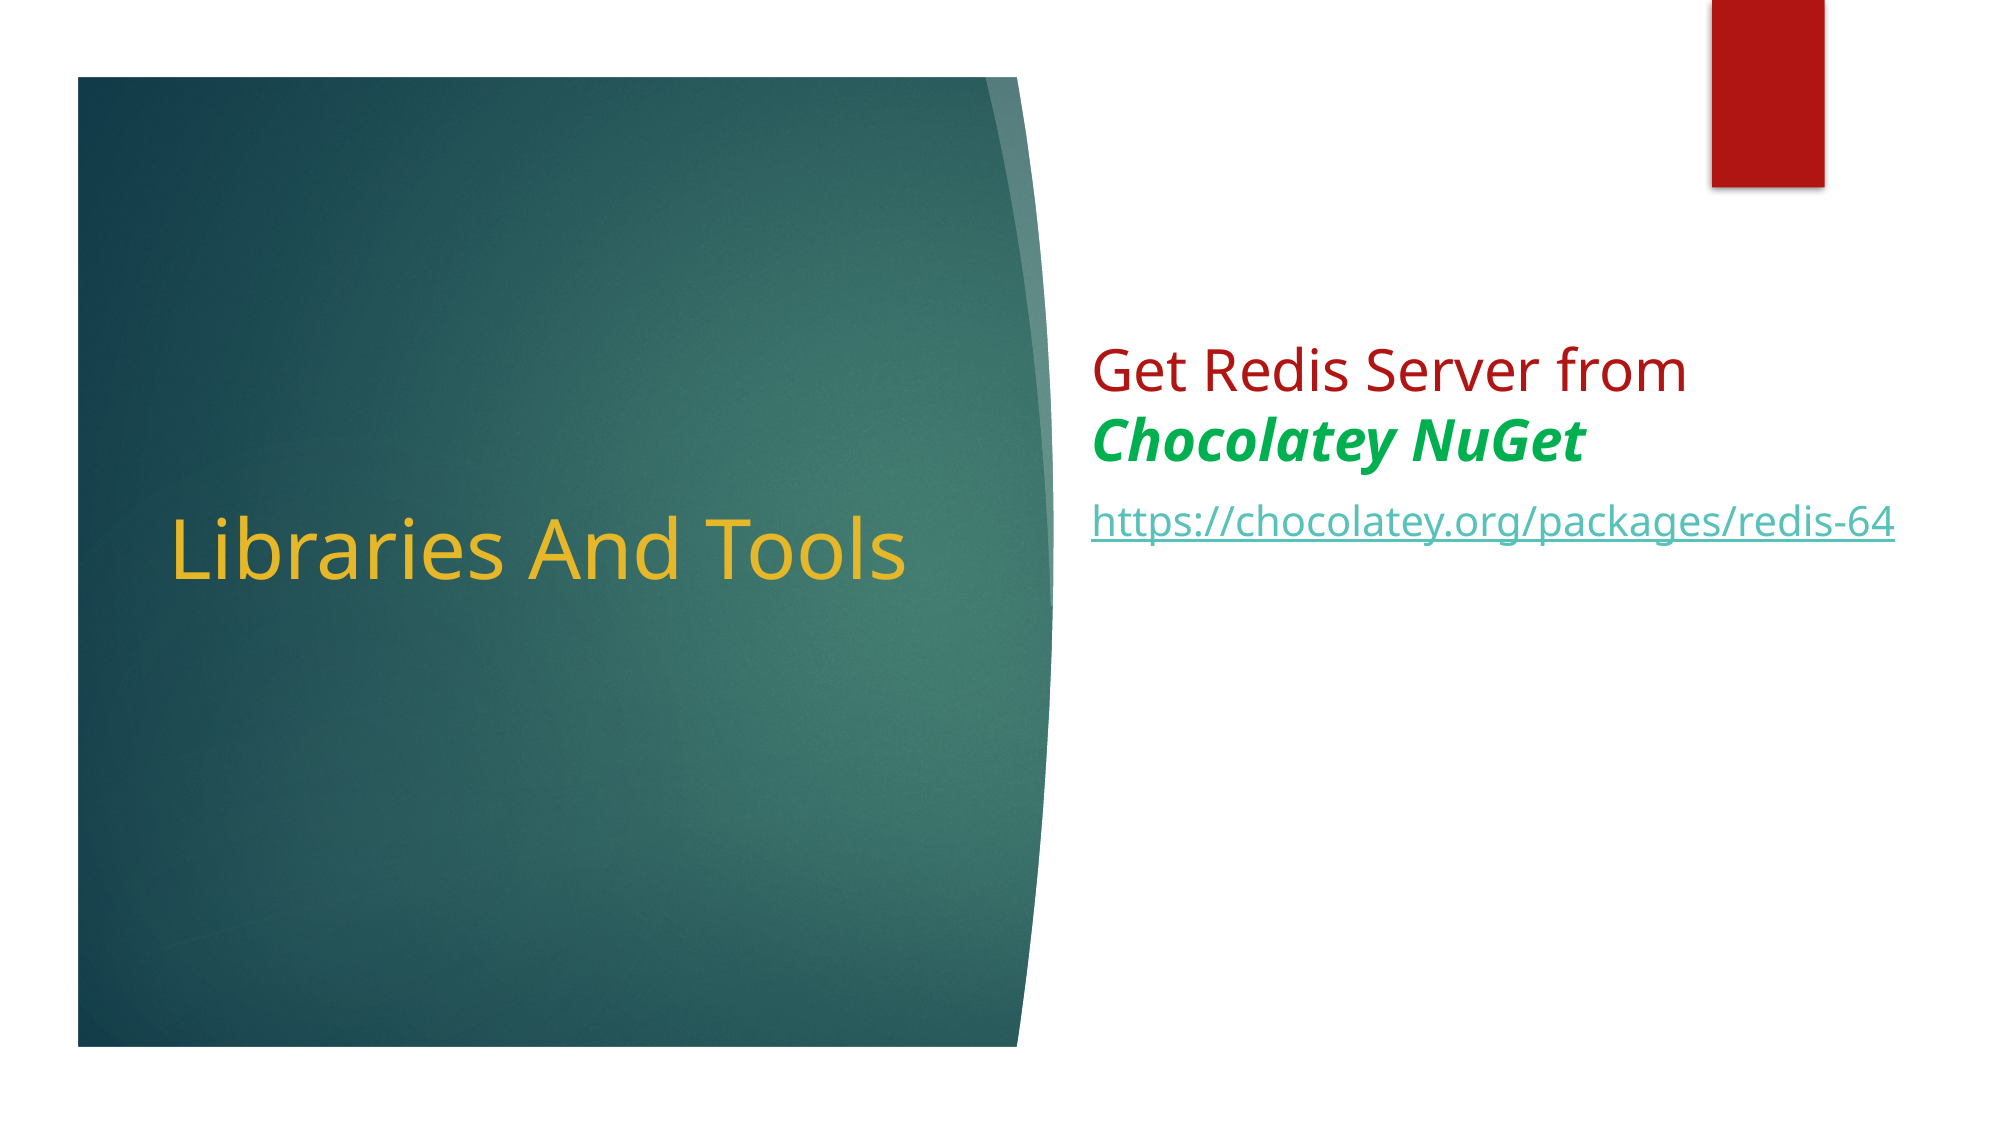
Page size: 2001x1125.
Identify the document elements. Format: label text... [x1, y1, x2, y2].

text_box Libraries And Tools [119, 439, 967, 653]
list Get Redis Server from Chocolatey NuGet https://chocolatey.org/packages/redis-64 [1076, 232, 1982, 744]
